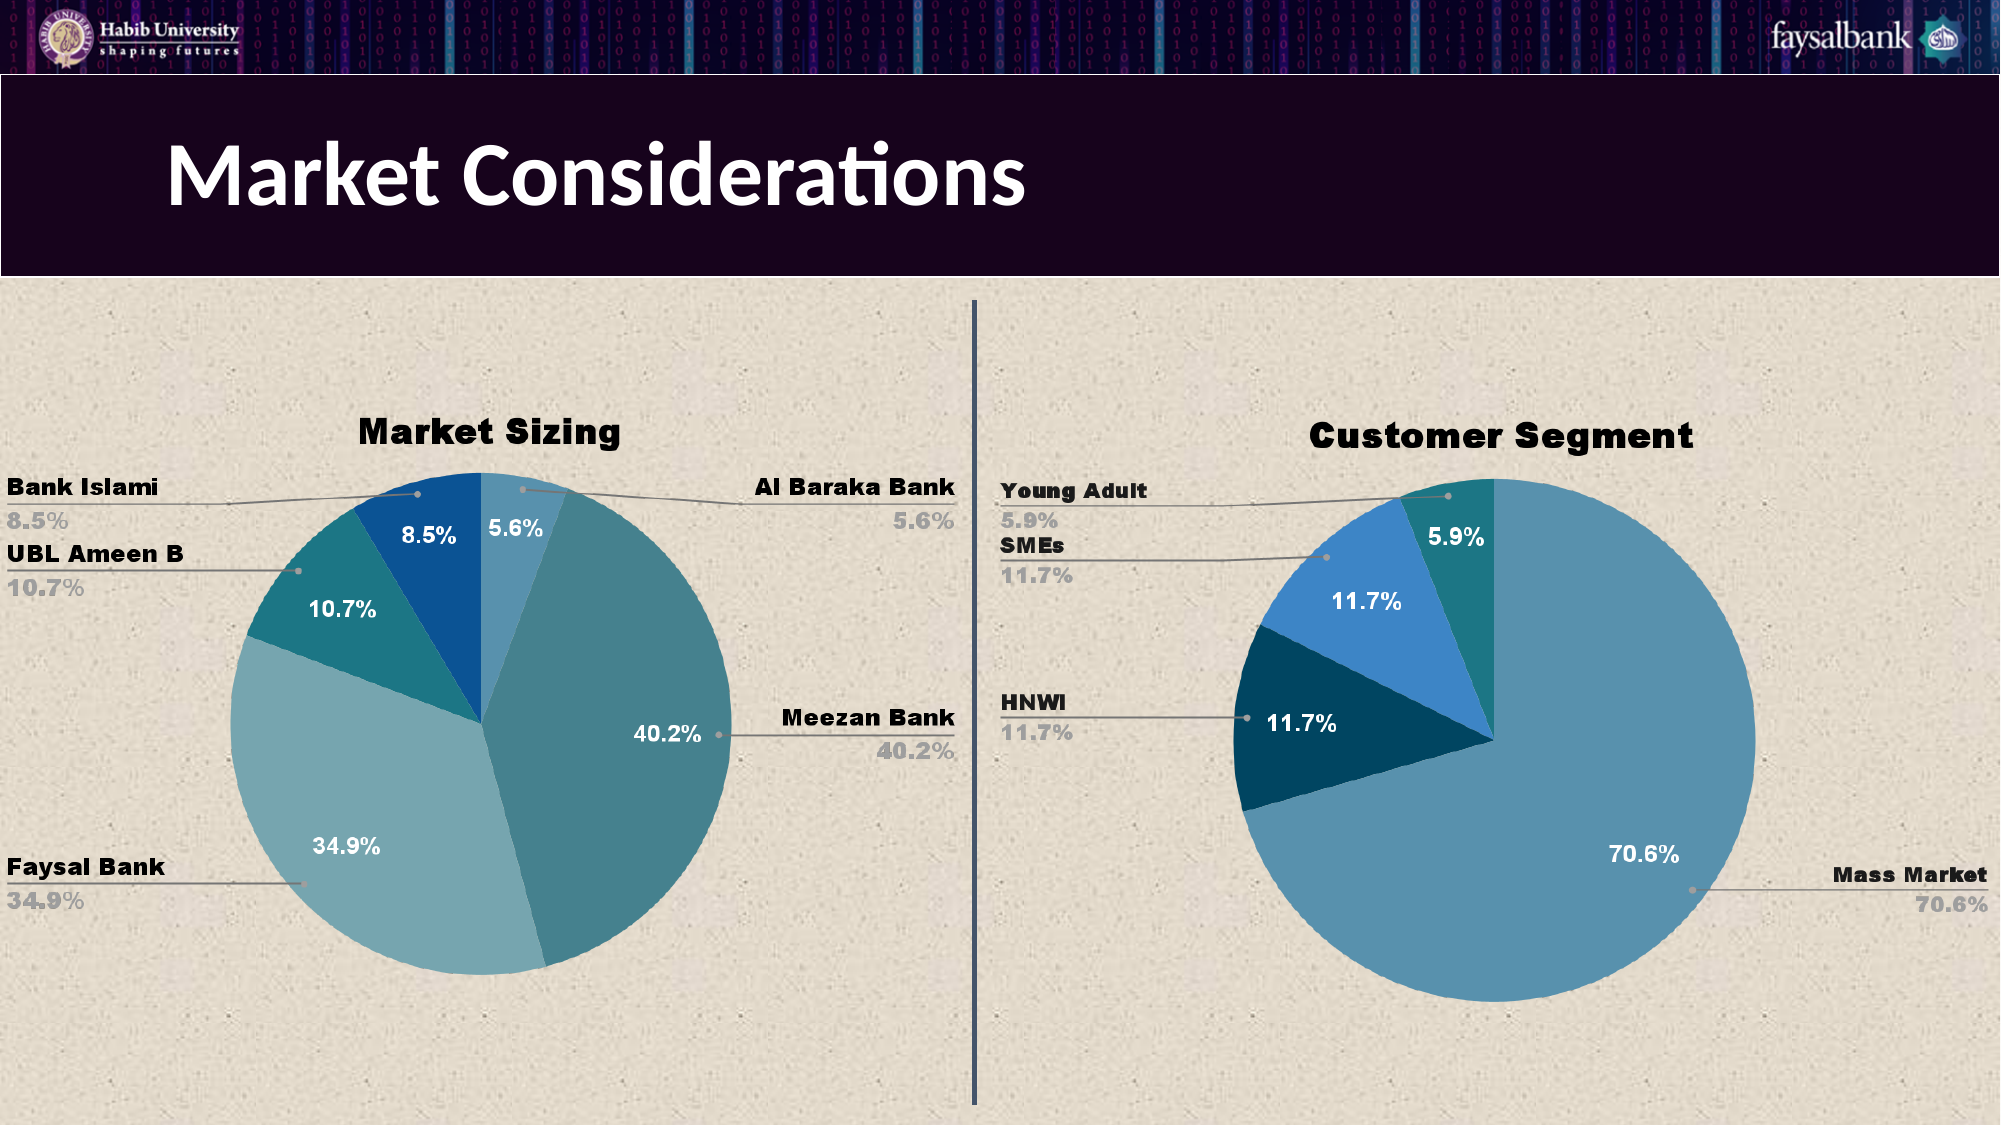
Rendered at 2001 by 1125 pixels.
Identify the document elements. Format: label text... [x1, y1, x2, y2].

title Market Considerations [0, 74, 2000, 278]
picture [0, 0, 2001, 1125]
